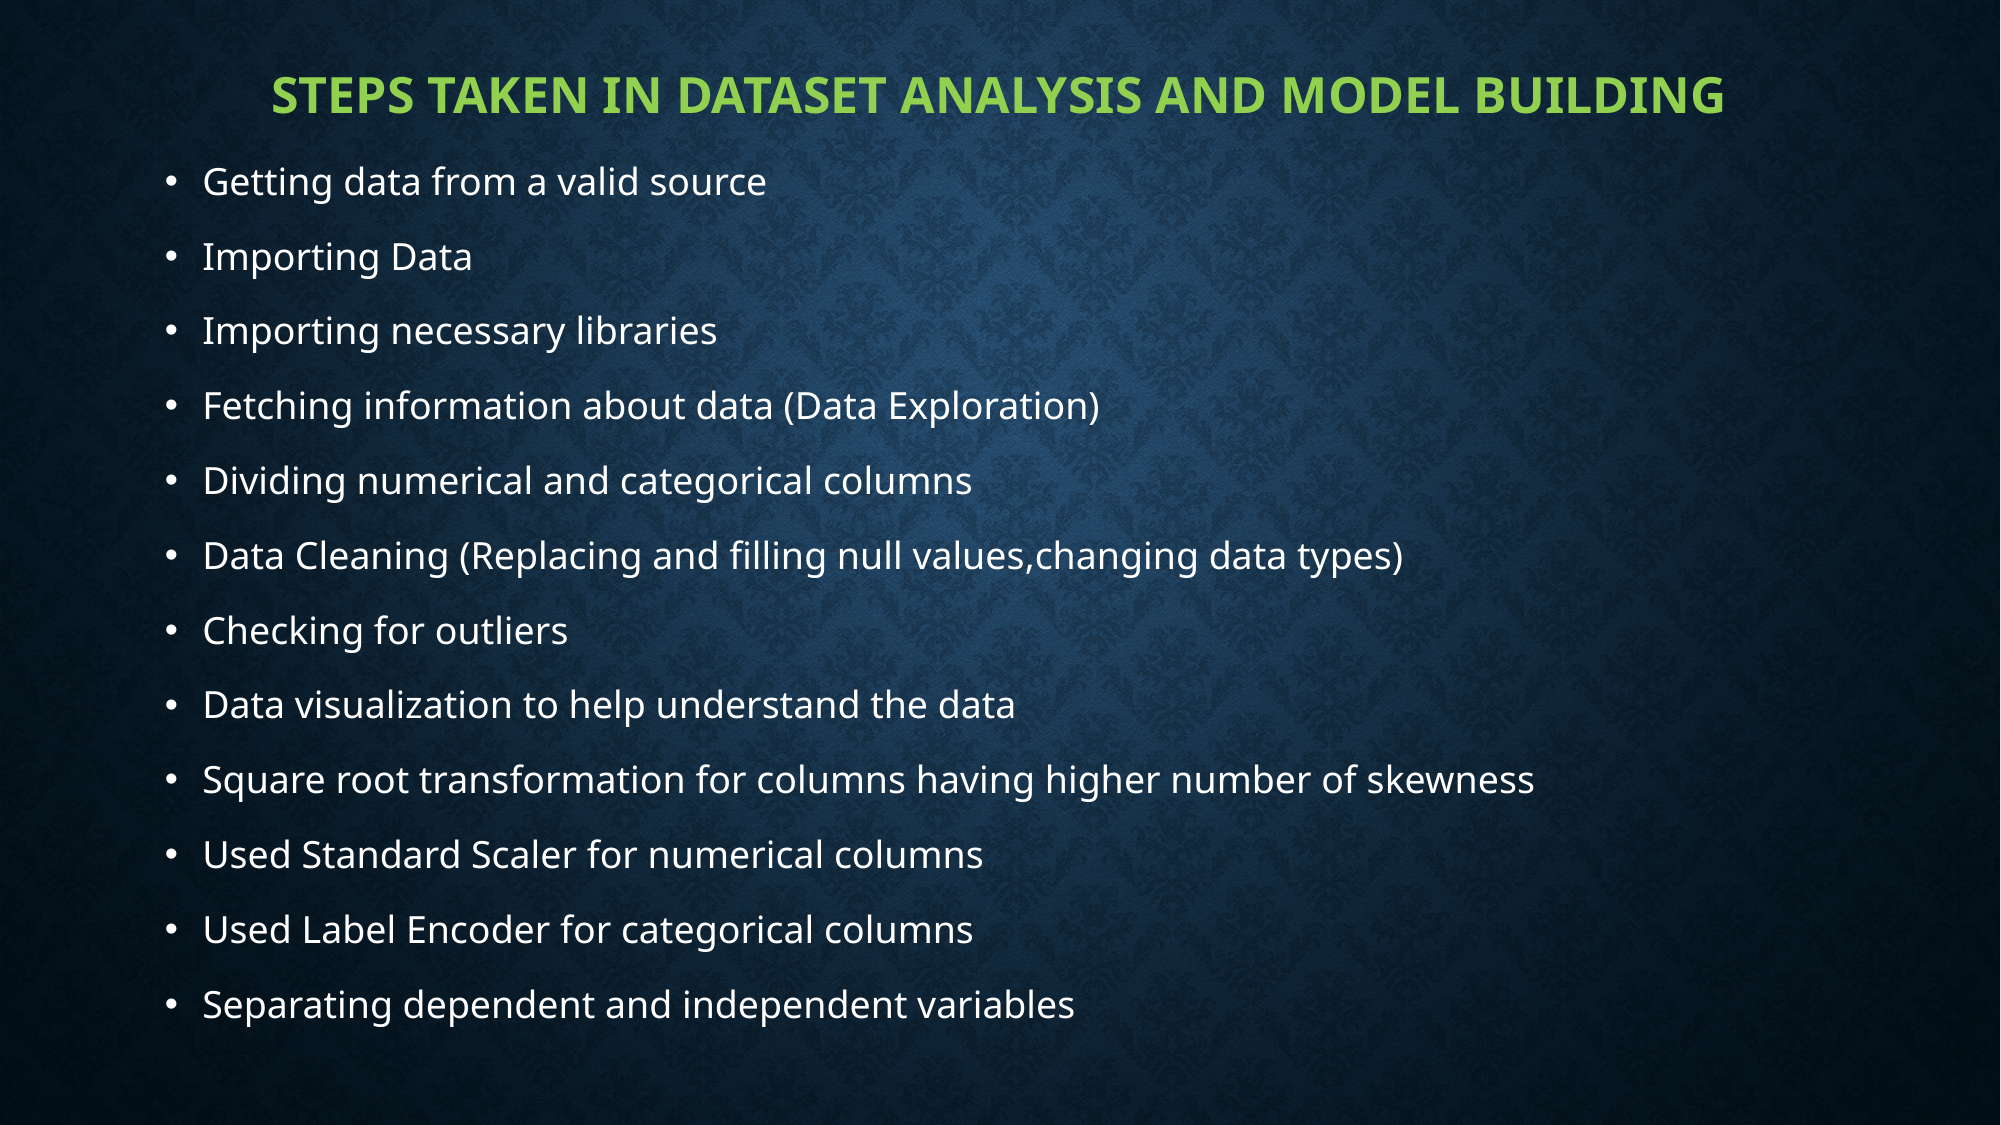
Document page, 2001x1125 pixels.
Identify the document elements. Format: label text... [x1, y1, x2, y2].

title Steps taken in dataset analysis and model building [149, 18, 1849, 141]
list Getting data from a valid source Importing Data Importing necessary libraries Fetching information about data (Data Exploration) Dividing numerical and categorical columns Data Cleaning (Replacing and filling null values,changing data types) Checking for outliers Data visualization to help understand the data Square root transformation for columns having higher number of skewness Used Standard Scaler for numerical columns Used Label Encoder for categorical columns Separating dependent and independent variables [149, 141, 1849, 1094]
